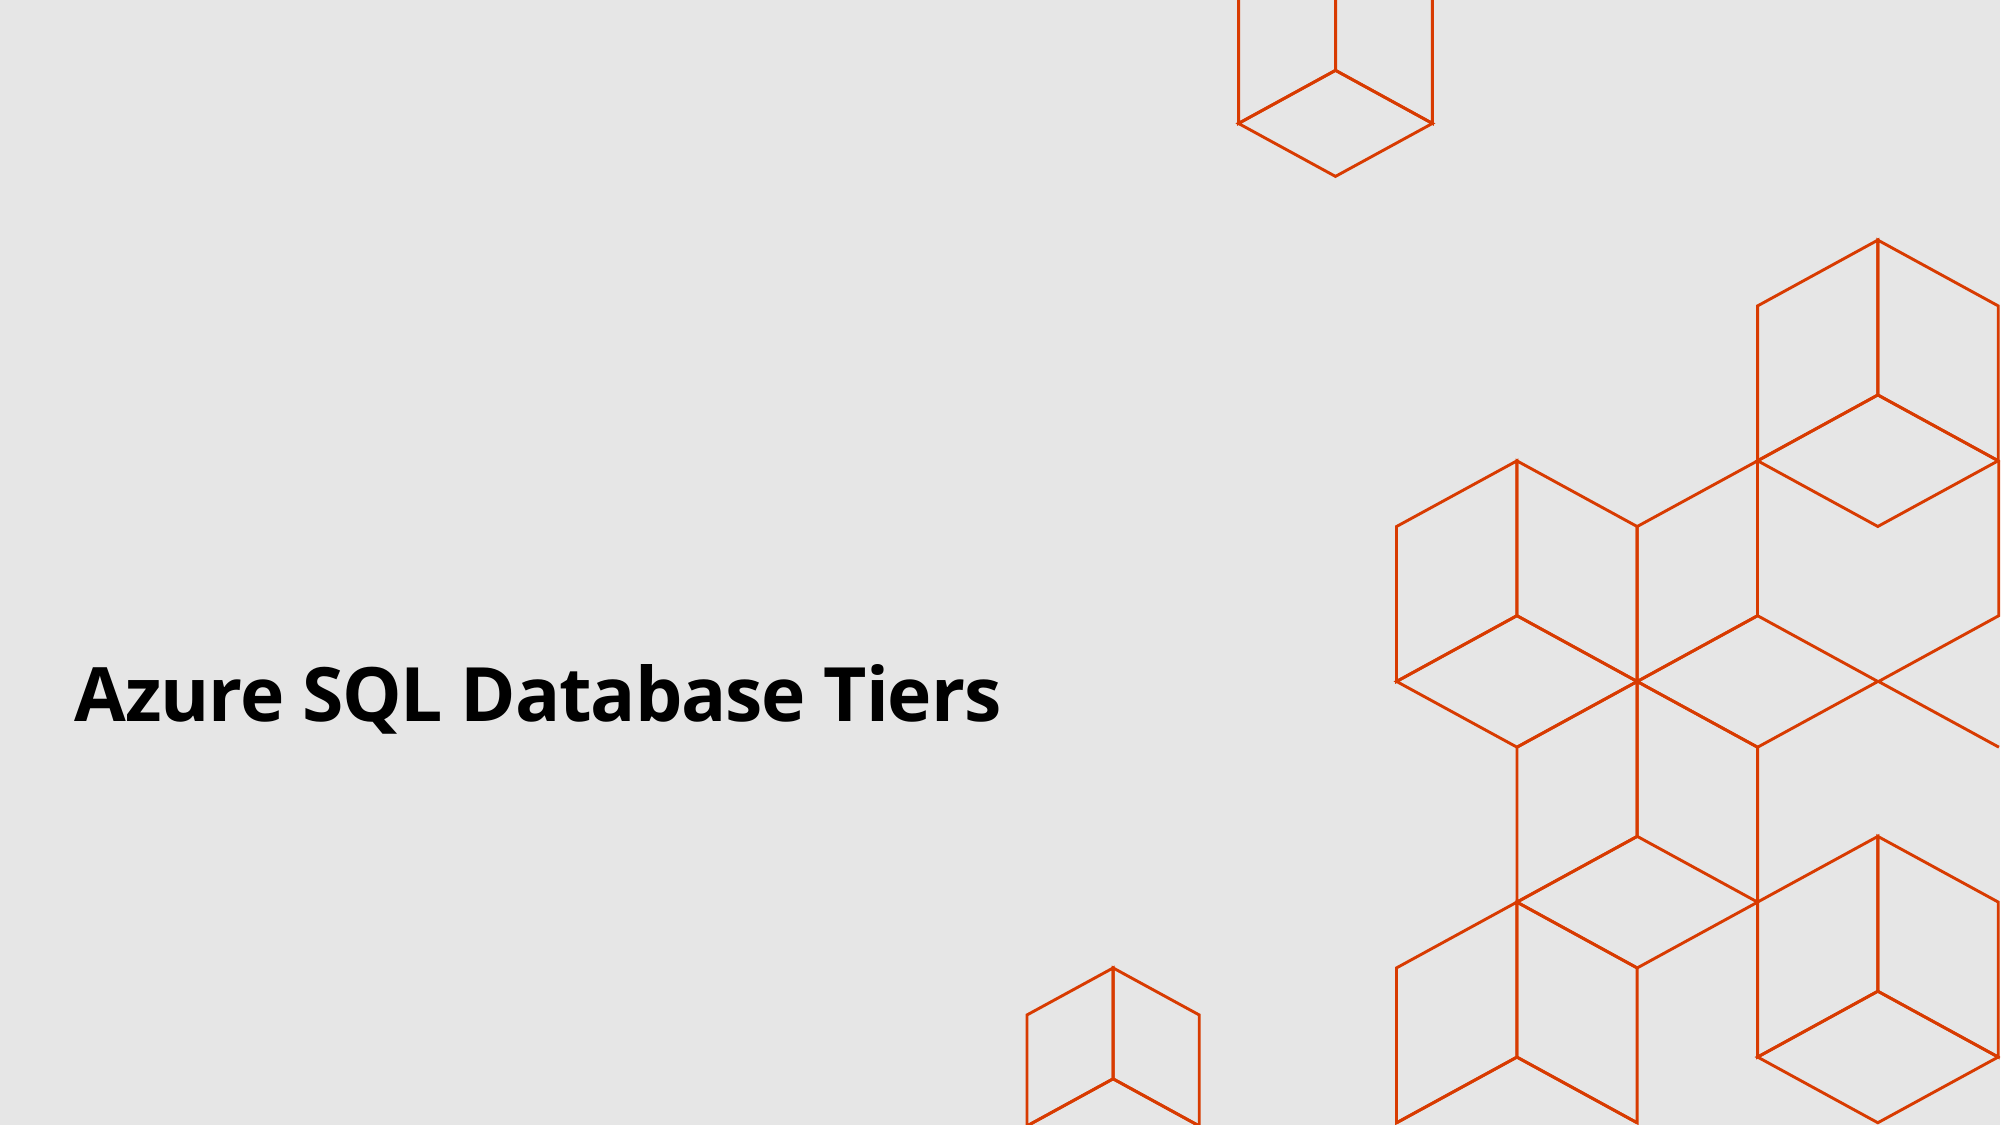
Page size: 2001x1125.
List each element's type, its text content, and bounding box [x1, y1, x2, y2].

title Azure SQL Database Tiers [74, 656, 1298, 739]
